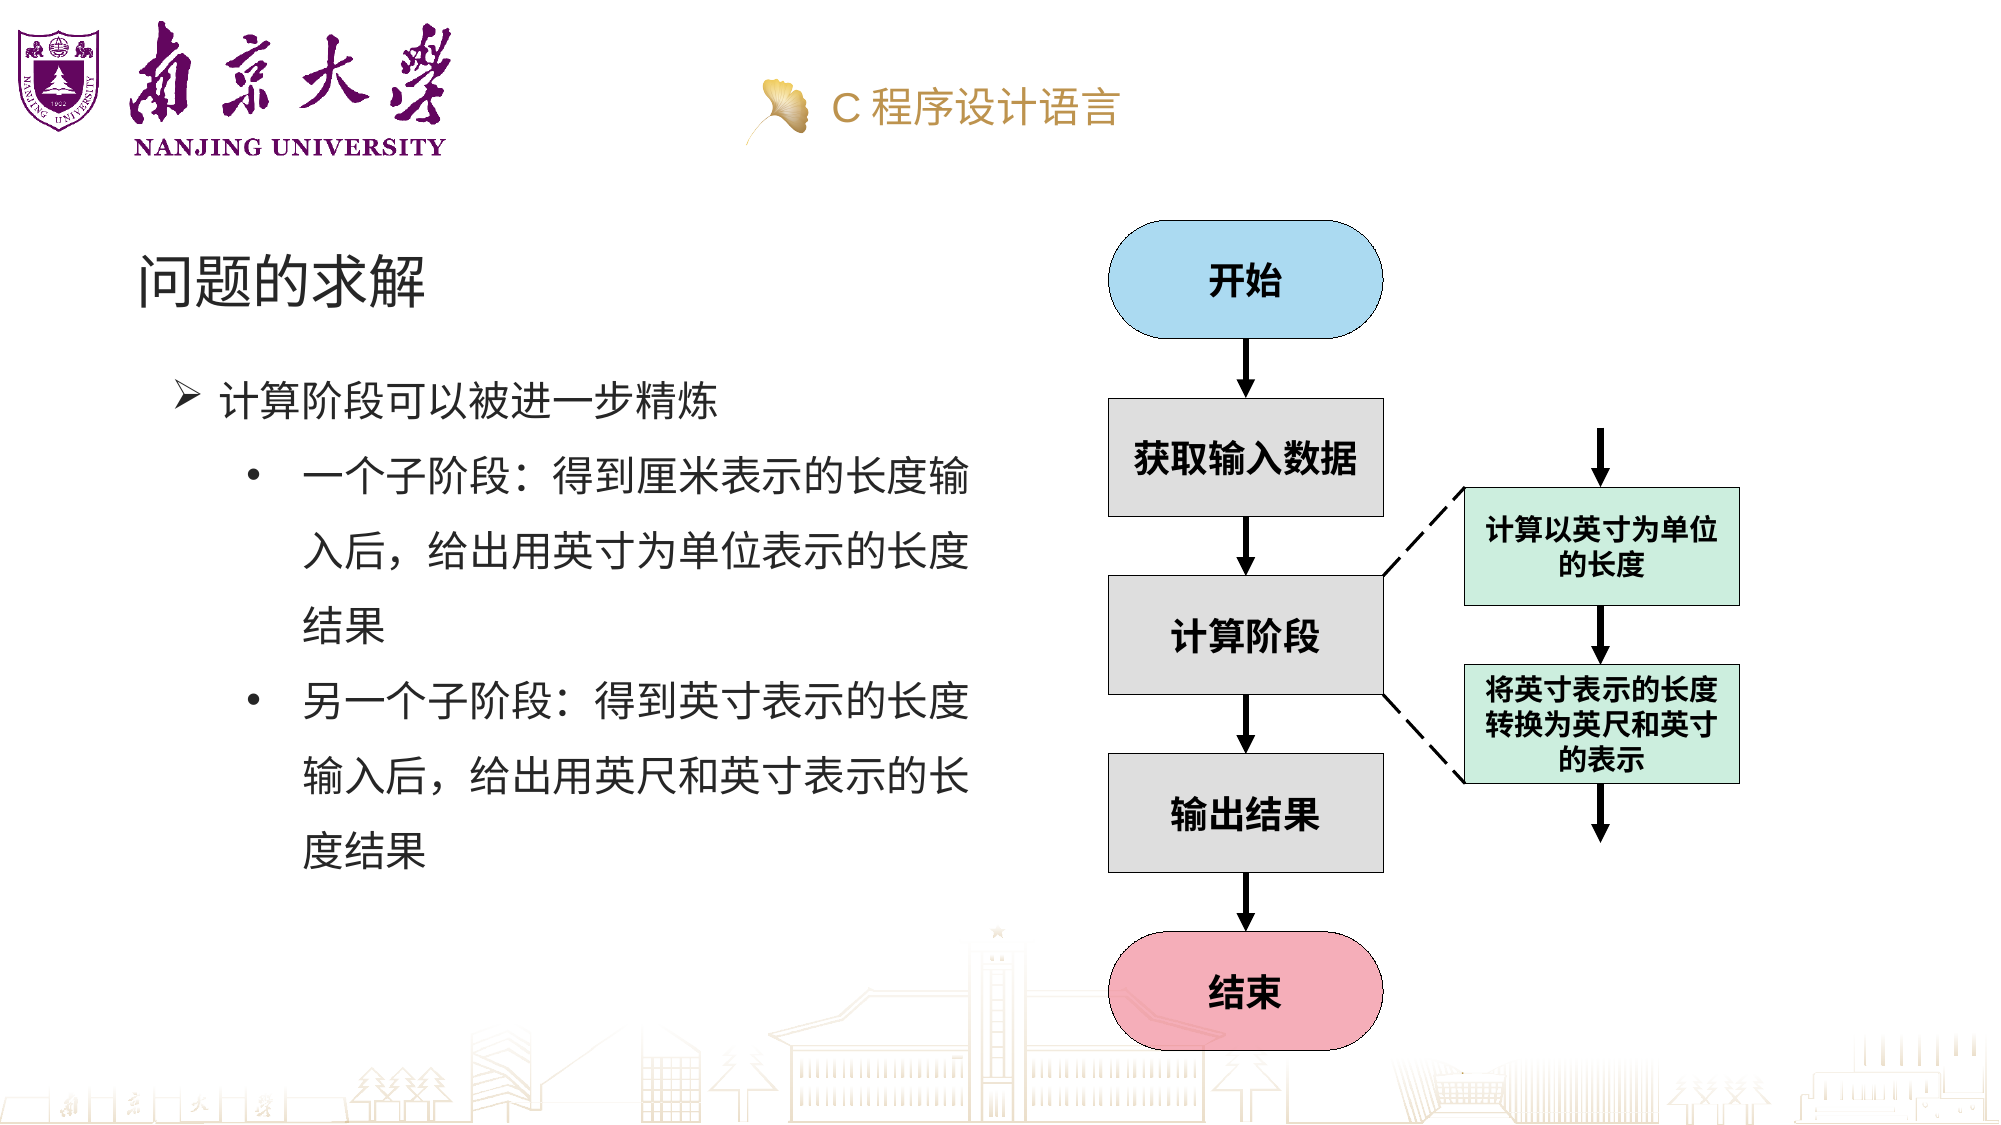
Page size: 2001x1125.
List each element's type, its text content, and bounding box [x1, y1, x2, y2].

text_box 开始 [1137, 220, 1384, 339]
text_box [1383, 694, 1466, 784]
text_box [121, 220, 1137, 879]
picture [18, 21, 451, 160]
text_box 计算阶段 [1137, 575, 1384, 695]
text_box 结束 [1108, 931, 1384, 1051]
text_box C程序设计语言 [816, 73, 1226, 139]
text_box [1383, 486, 1466, 576]
text_box 输出结果 [1137, 753, 1384, 873]
text_box 计算以英寸为单位的长度 [1464, 487, 1740, 606]
text_box 将英寸表示的长度转换为英尺和英寸的表示 [1464, 664, 1740, 784]
text_box 获取输入数据 [1137, 398, 1384, 517]
picture [731, 64, 830, 169]
